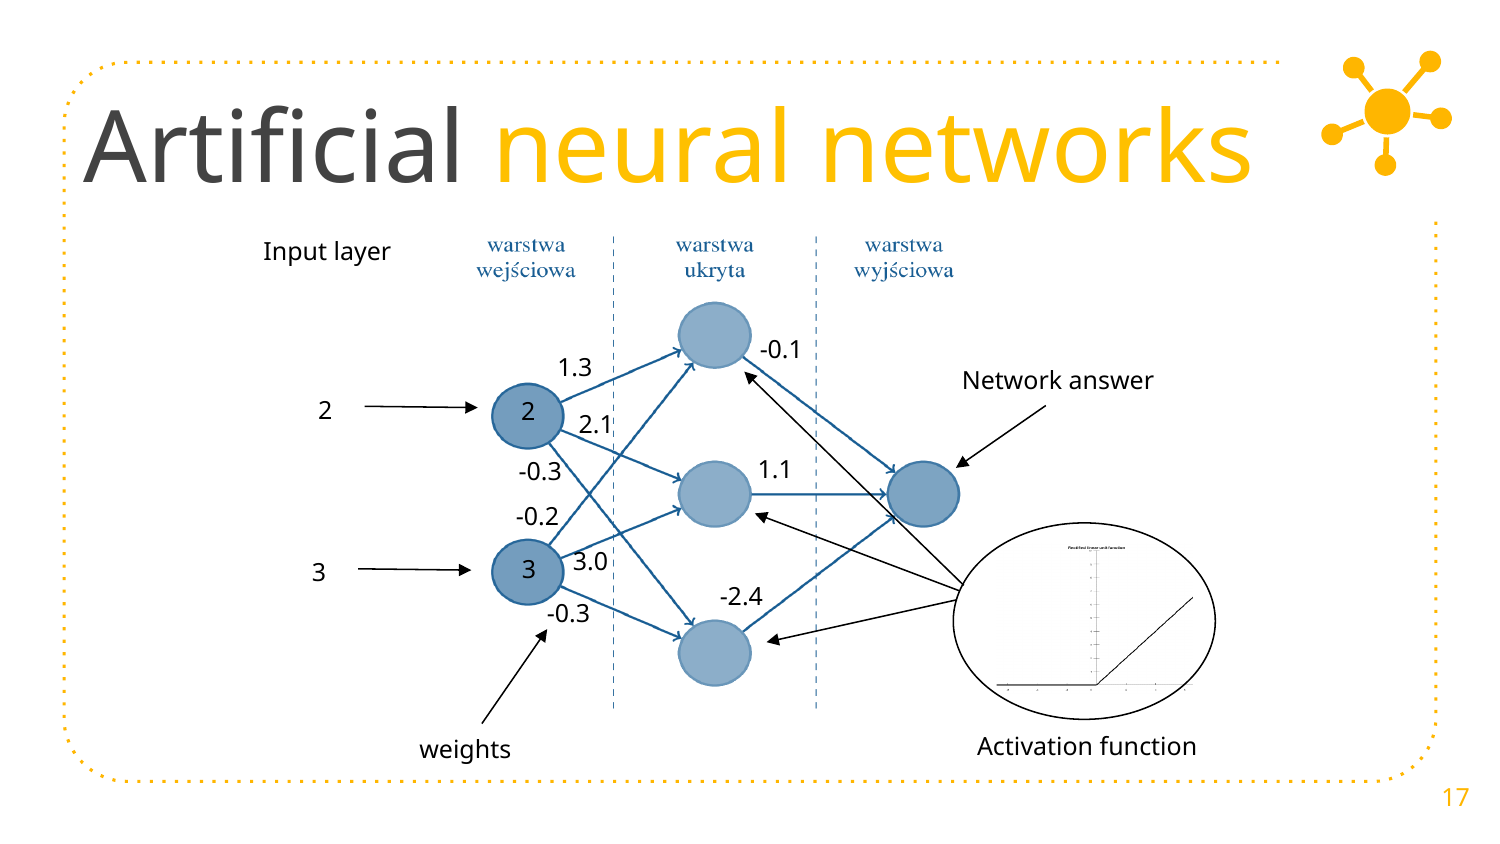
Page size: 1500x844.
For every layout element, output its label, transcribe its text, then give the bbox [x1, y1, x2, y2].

picture [551, 236, 1007, 371]
title Artificial neural networks [68, 67, 1321, 209]
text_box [404, 325, 818, 772]
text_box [248, 227, 551, 596]
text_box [946, 356, 1220, 469]
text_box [1321, 50, 1453, 177]
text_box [744, 371, 1252, 769]
slide_number 17 [1411, 753, 1500, 844]
